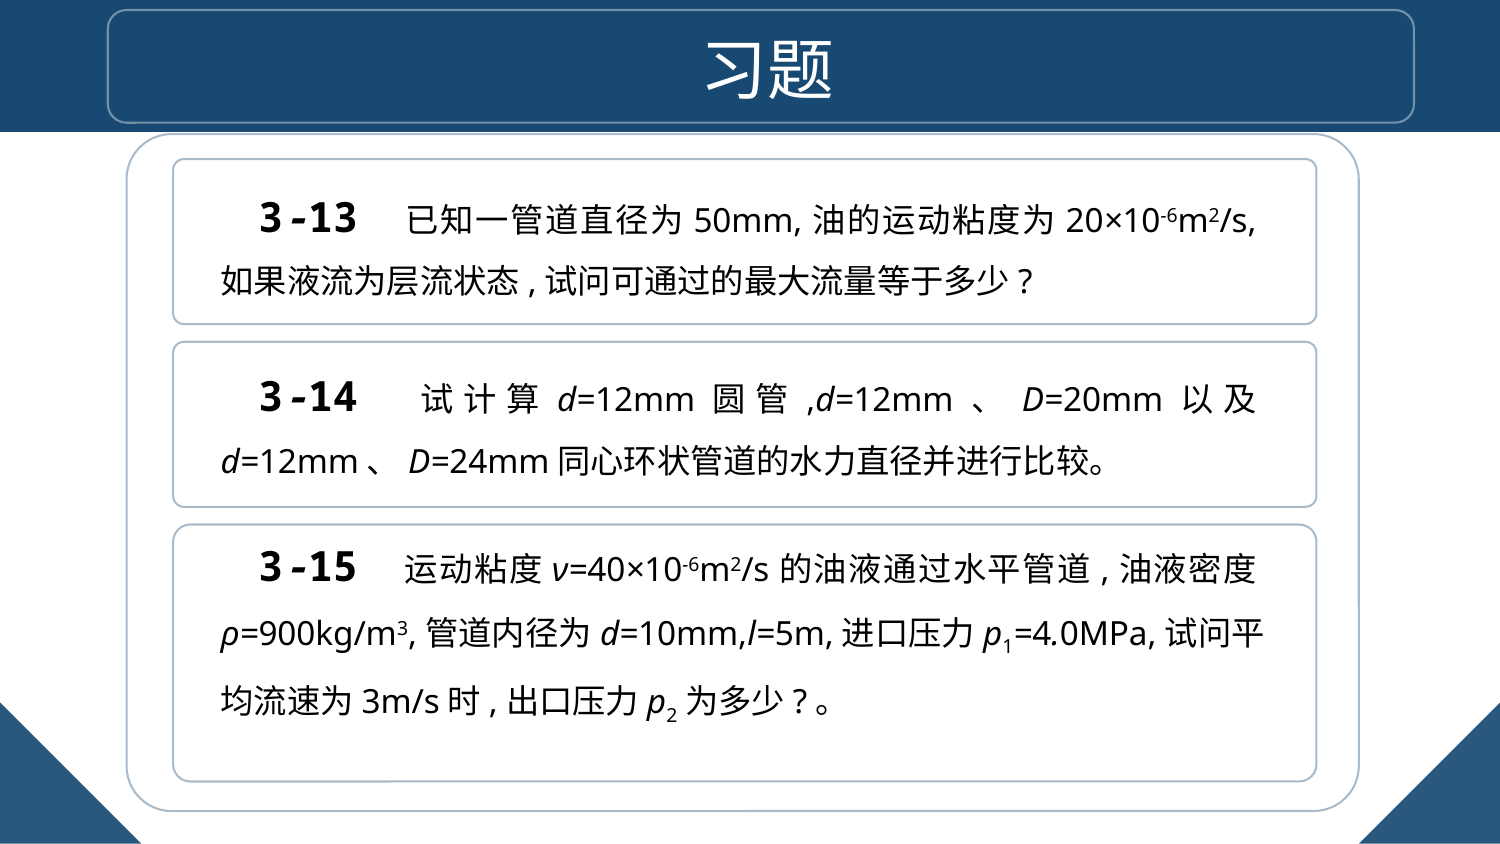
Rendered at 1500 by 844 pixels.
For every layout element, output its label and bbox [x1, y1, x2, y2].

text_box [172, 158, 1318, 326]
text_box [0, 700, 144, 844]
text_box [172, 340, 1318, 508]
text_box [172, 523, 1318, 783]
text_box [125, 133, 1360, 813]
text_box [106, 8, 1416, 124]
text_box [1357, 701, 1500, 844]
